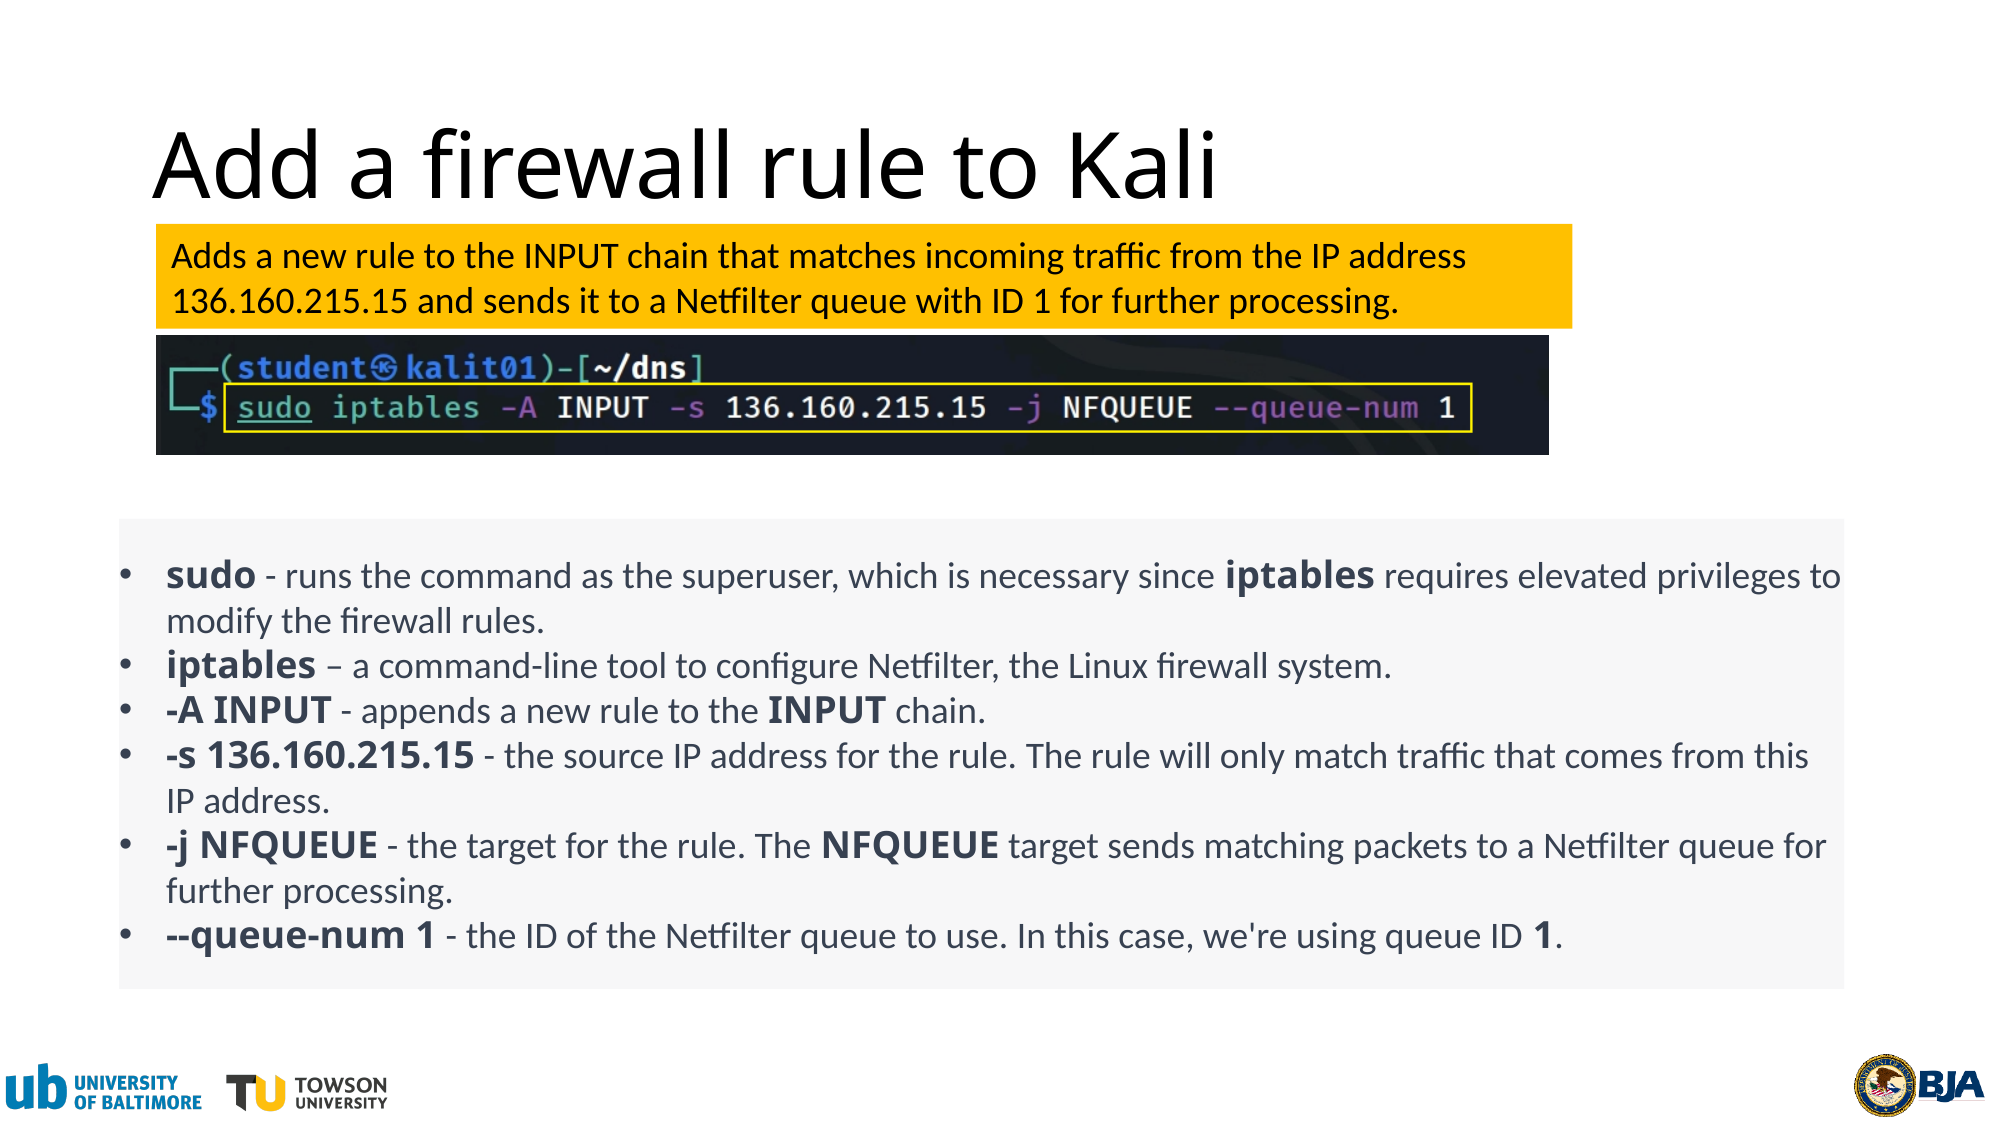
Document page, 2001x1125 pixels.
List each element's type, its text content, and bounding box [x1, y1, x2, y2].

text_box Adds a new rule to the INPUT chain that matches incoming traffic from the IP address 136.160.215.15 and sends it to a Netfilter queue with ID 1 for further processing. [156, 223, 1573, 329]
picture [1854, 1054, 1986, 1117]
picture [0, 1031, 407, 1125]
text_box sudo - runs the command as the superuser, which is necessary since iptables requires elevated privileges to modify the firewall rules. iptables – a command-line tool to configure Netfilter, the Linux firewall system. -A INPUT - appends a new rule to the INPUT chain. -s 136.160.215.15 - the source IP address for the rule. The rule will only match traffic that comes from this IP address. -j NFQUEUE - the target for the rule. The NFQUEUE target sends matching packets to a Netfilter queue for further processing. --queue-num 1 - the ID of the Netfilter queue to use. In this case, we're using queue ID 1. [119, 518, 1845, 989]
title Add a firewall rule to Kali [137, 59, 1863, 278]
picture [156, 335, 1549, 455]
